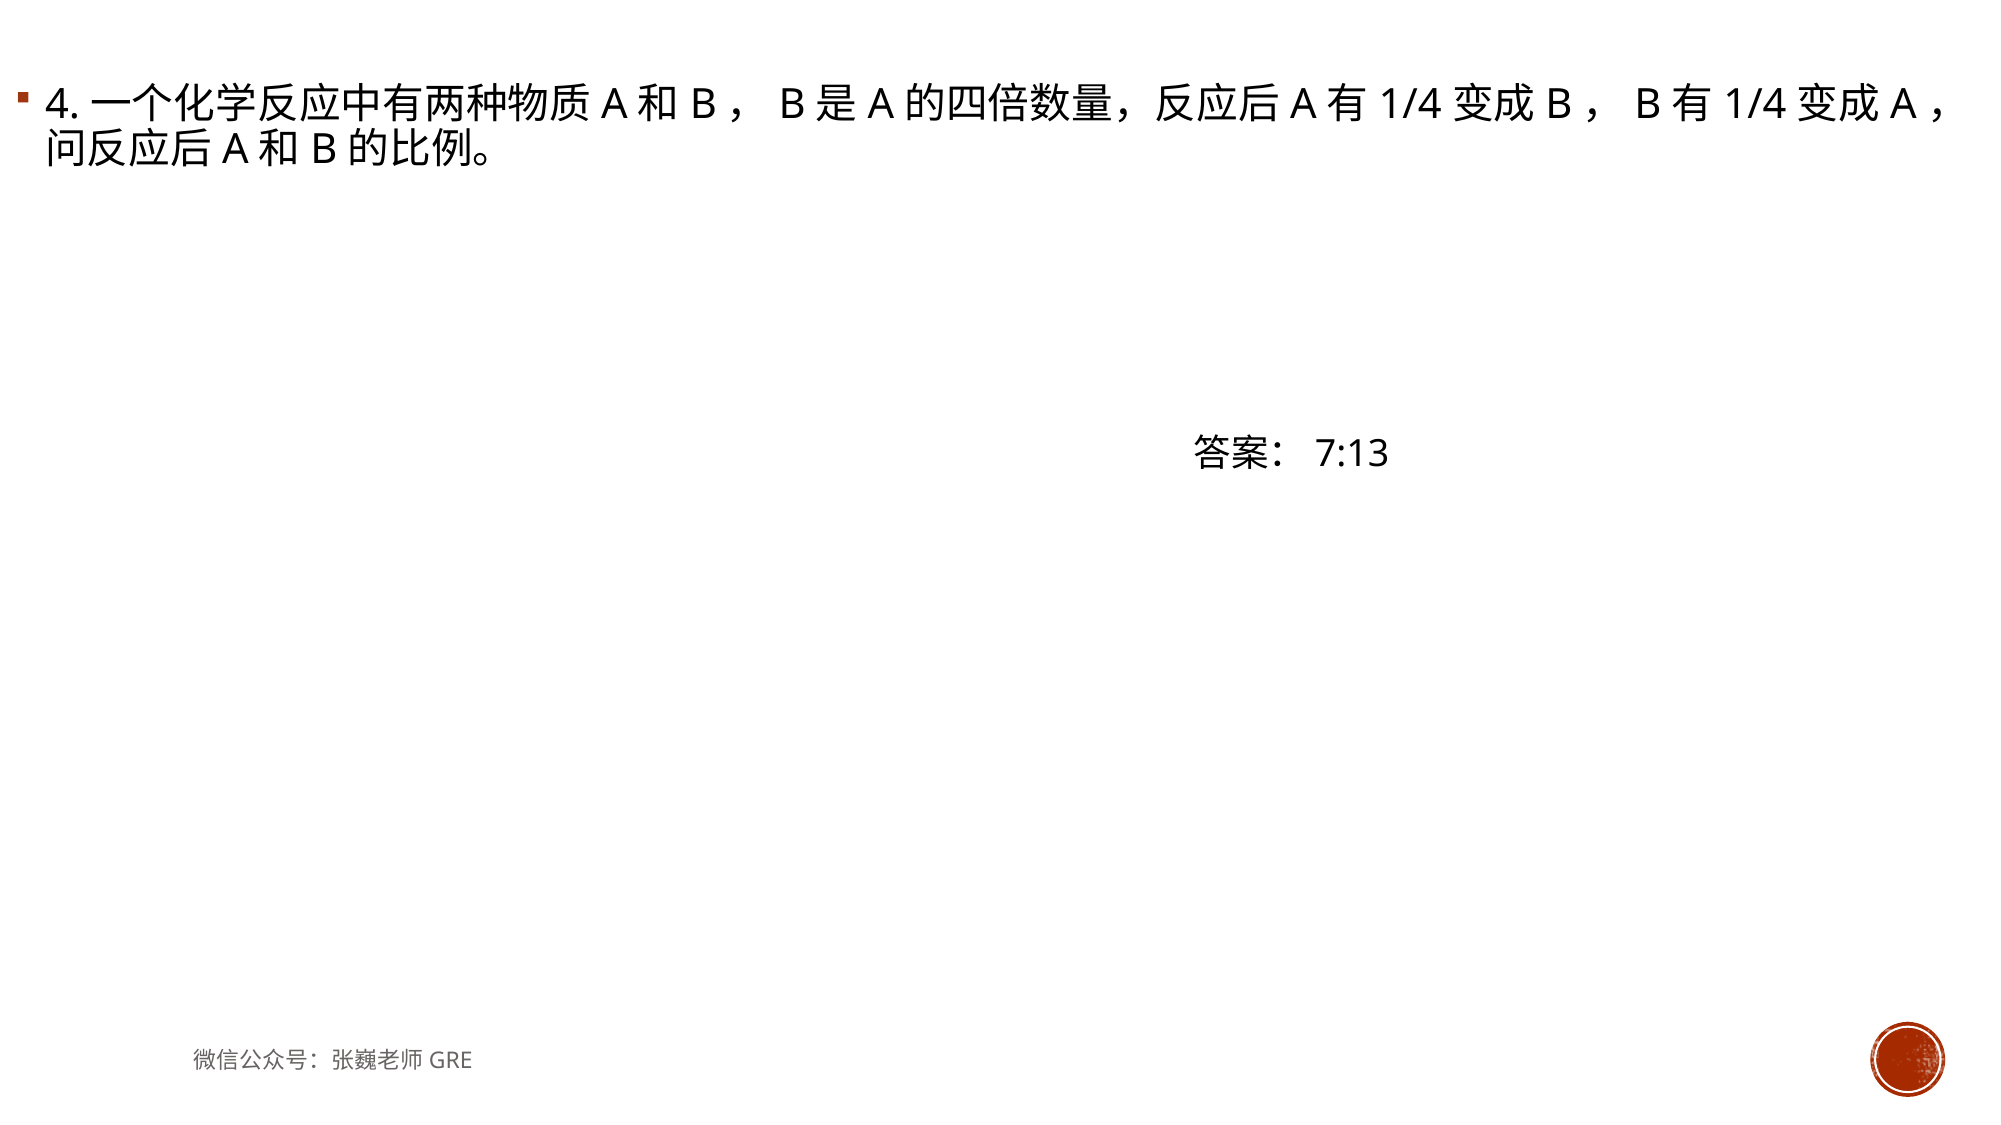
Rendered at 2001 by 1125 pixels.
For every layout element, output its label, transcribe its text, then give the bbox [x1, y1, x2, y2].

list 4.一个化学反应中有两种物质A和B，B是A的四倍数量，反应后A有1/4变成B，B有1/4变成A，问反应后A和B的比例。 [0, 0, 2000, 1013]
footer 微信公众号：张巍老师GRE [178, 1028, 1217, 1089]
text_box 答案：7:13 [1178, 421, 1615, 482]
